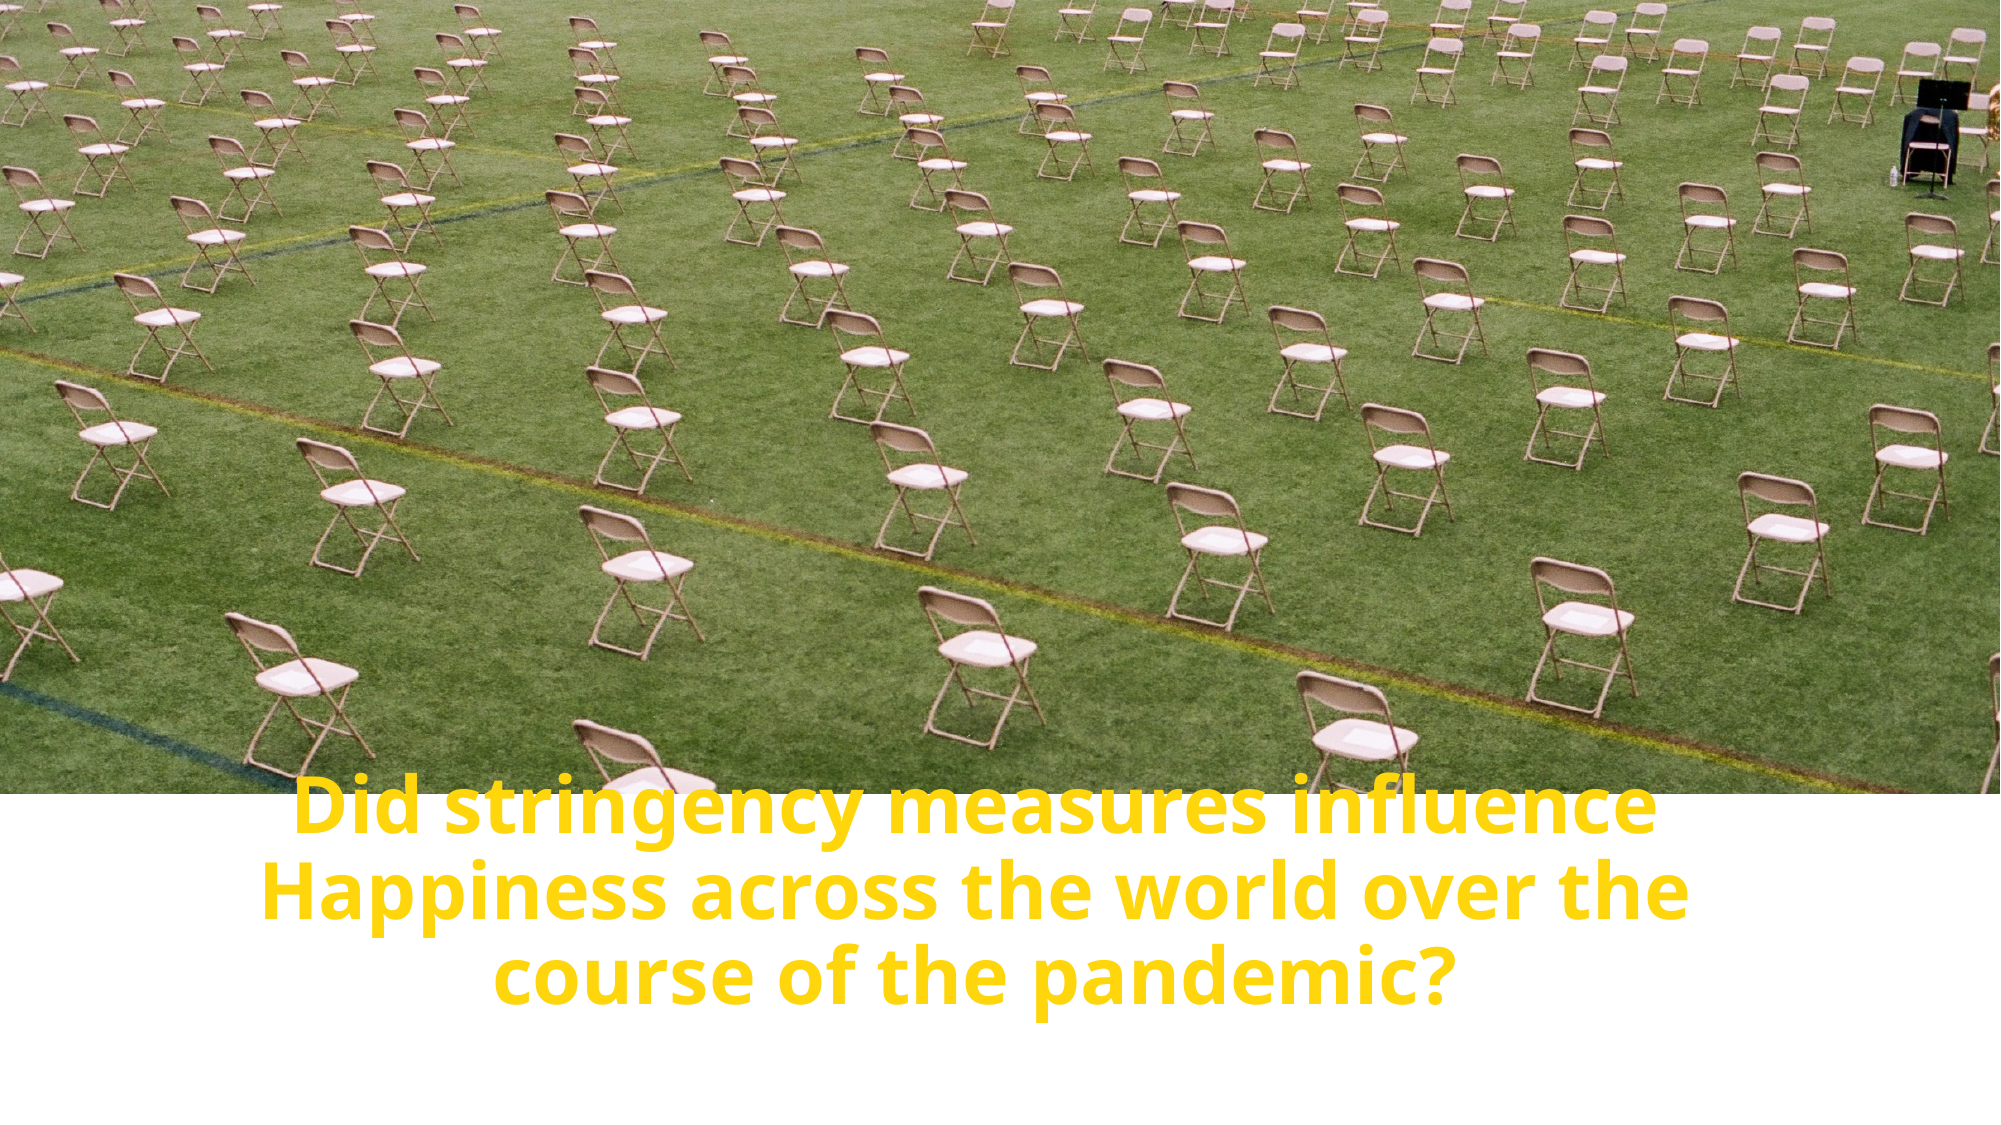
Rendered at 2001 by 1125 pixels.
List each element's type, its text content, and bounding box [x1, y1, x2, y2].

title Did stringency measures influence Happiness across the world over the course of the pandemic? [154, 794, 1797, 1030]
picture [0, 0, 2000, 794]
